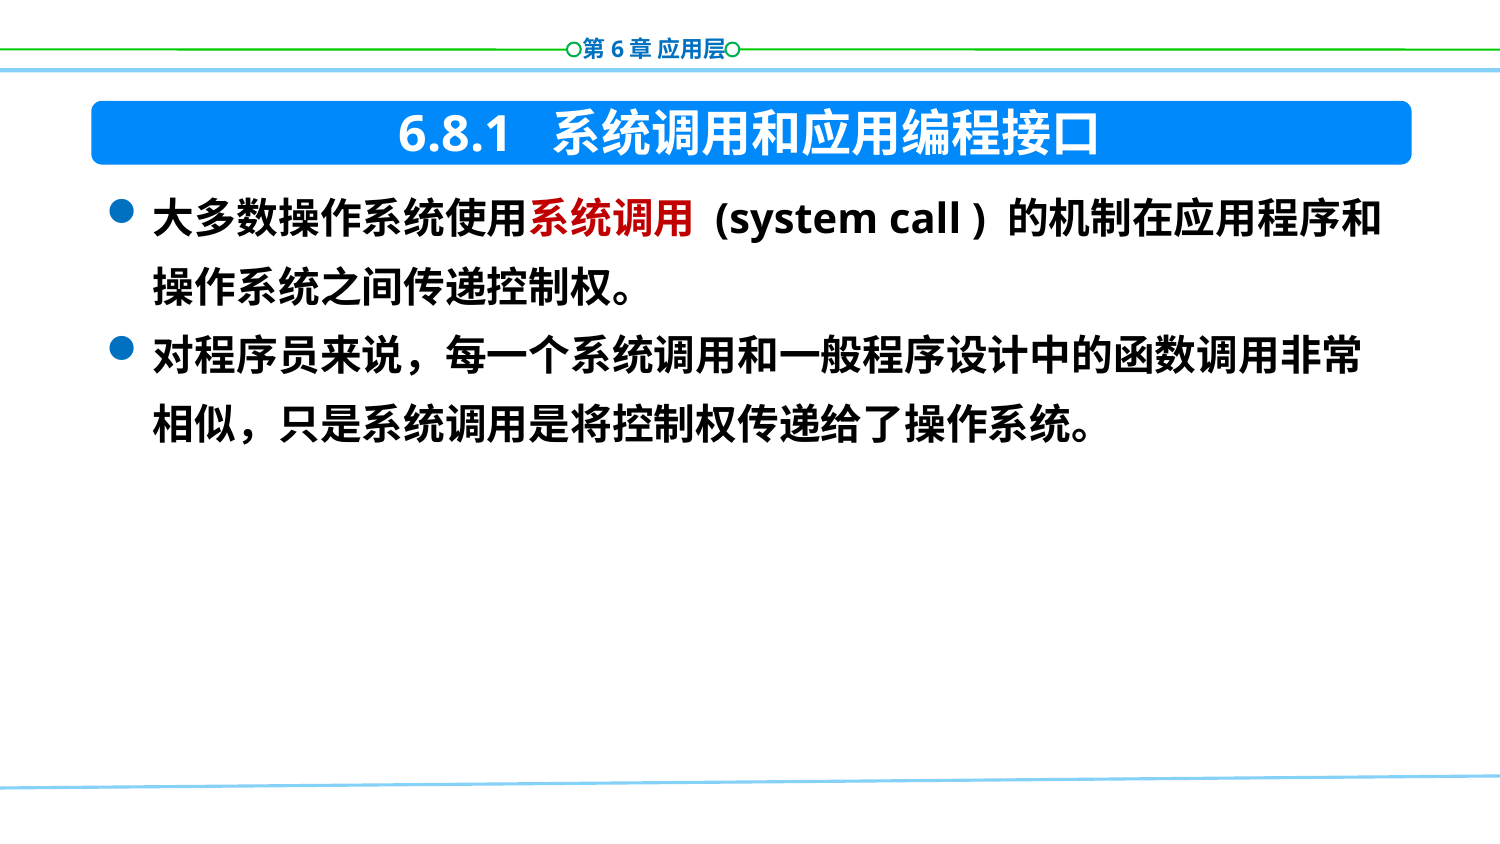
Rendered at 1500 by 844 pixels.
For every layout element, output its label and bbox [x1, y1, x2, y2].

text_box [91, 93, 1412, 456]
